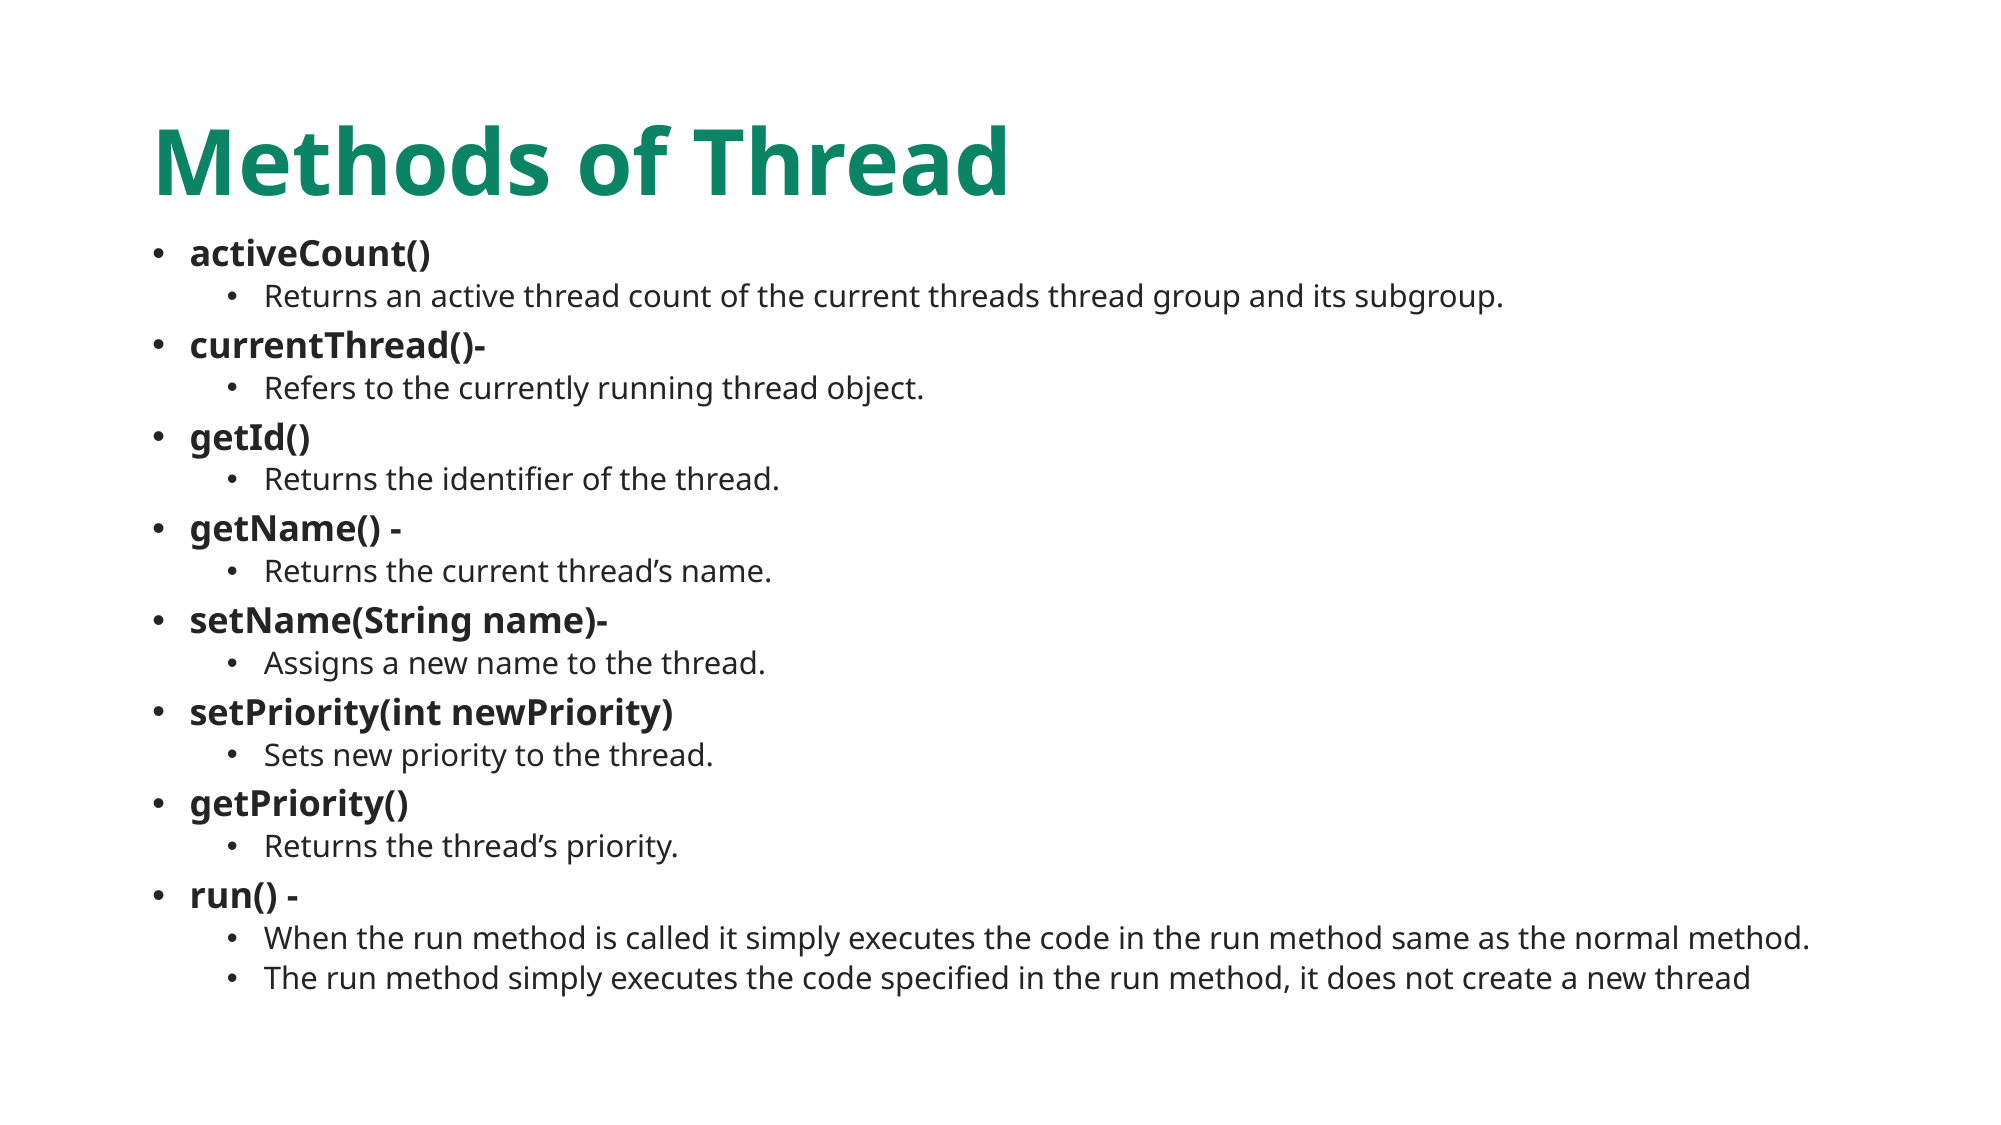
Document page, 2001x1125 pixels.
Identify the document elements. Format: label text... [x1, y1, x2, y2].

list activeCount() Returns an active thread count of the current threads thread group and its subgroup. currentThread()- Refers to the currently running thread object. getId() Returns the identifier of the thread. getName() - Returns the current thread’s name. setName(String name)- Assigns a new name to the thread. setPriority(int newPriority) Sets new priority to the thread. getPriority() Returns the thread’s priority. run() - When the run method is called it simply executes the code in the run method same as the normal method. The run method simply executes the code specified in the run method, it does not create a new thread [137, 227, 1863, 1014]
title Methods of Thread [136, 57, 1862, 275]
